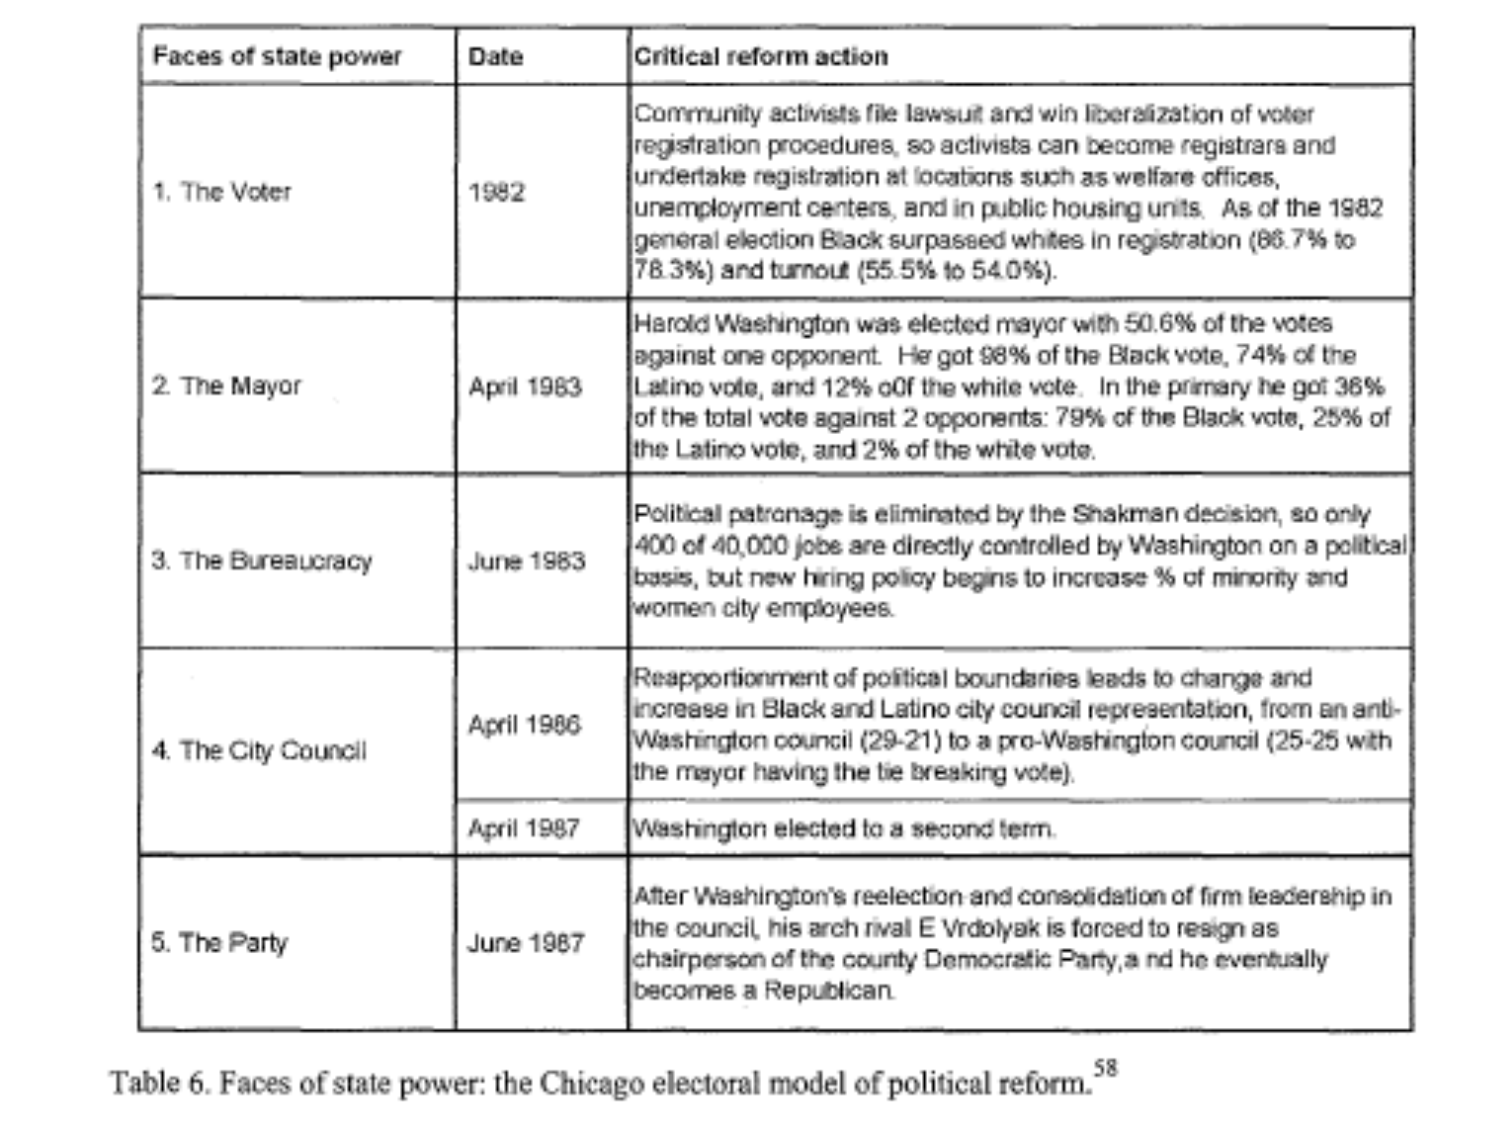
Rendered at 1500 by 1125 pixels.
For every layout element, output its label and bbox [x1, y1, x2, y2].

picture [89, 0, 1438, 1125]
